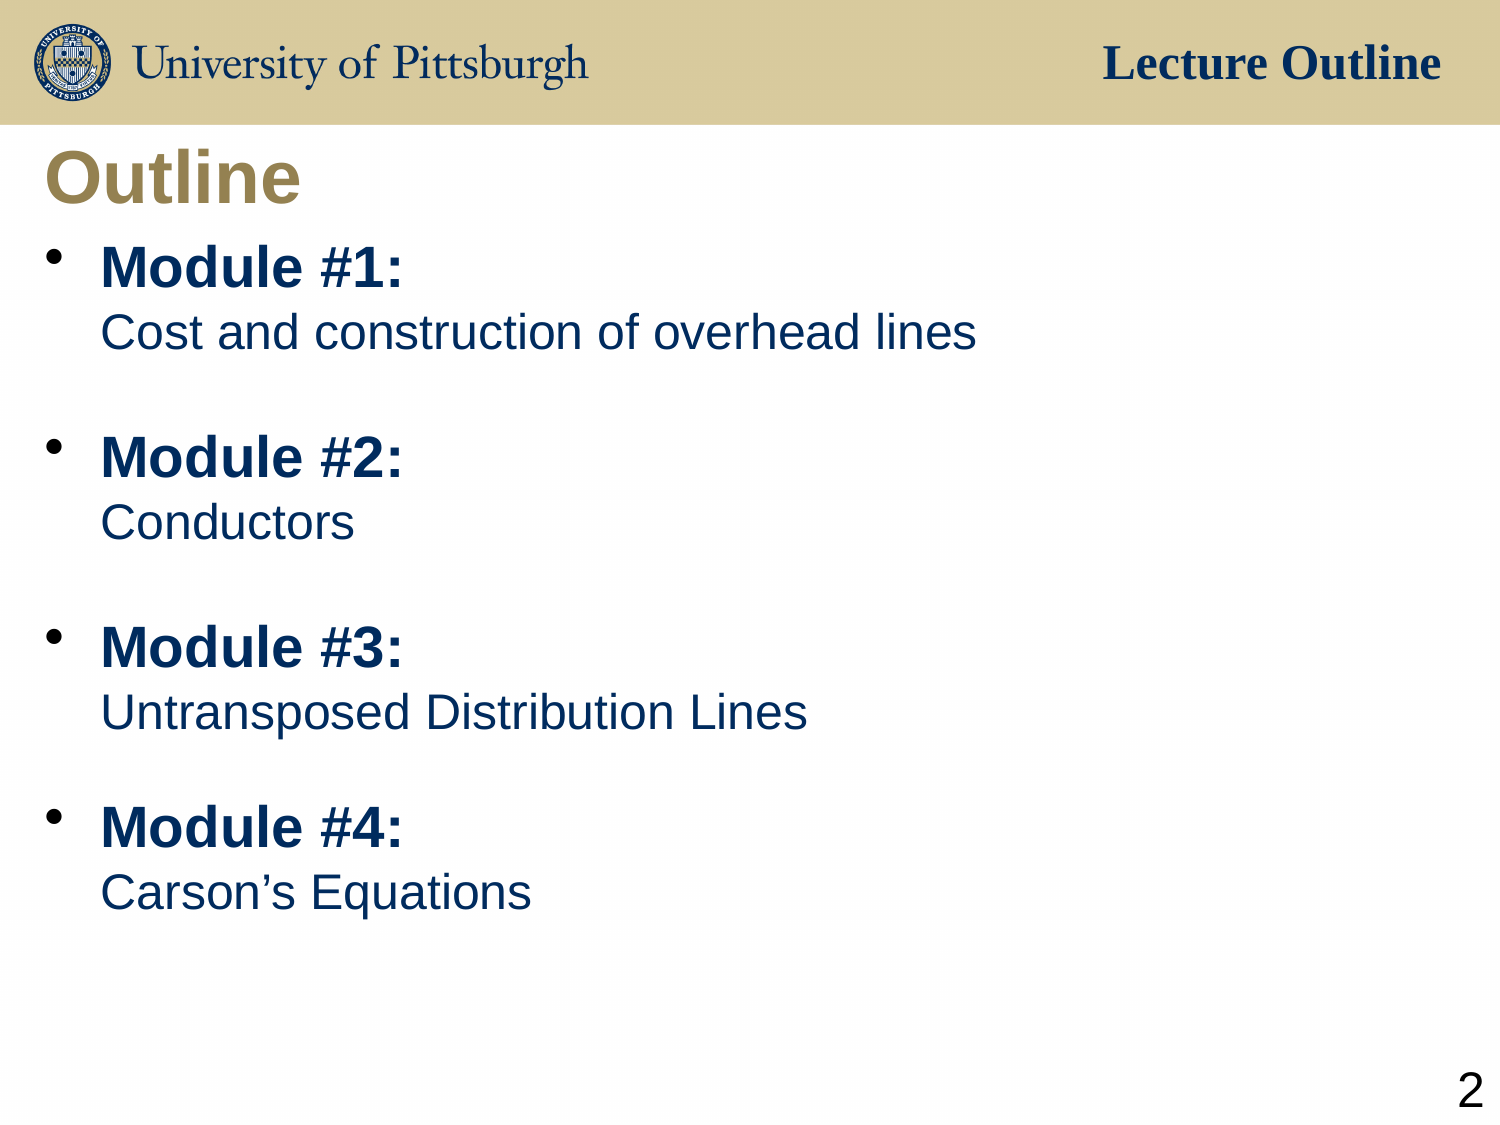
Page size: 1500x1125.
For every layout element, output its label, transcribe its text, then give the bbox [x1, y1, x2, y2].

picture [0, 0, 1500, 1125]
title Outline [29, 126, 1418, 221]
slide_number 2 [1362, 1050, 1500, 1125]
text_box Lecture Outline [648, 22, 1457, 97]
list Module #1: Cost and construction of overhead lines Module #2: Conductors Module #3: Untransposed Distribution Lines Module #4: Carson’s Equations [29, 221, 1457, 891]
